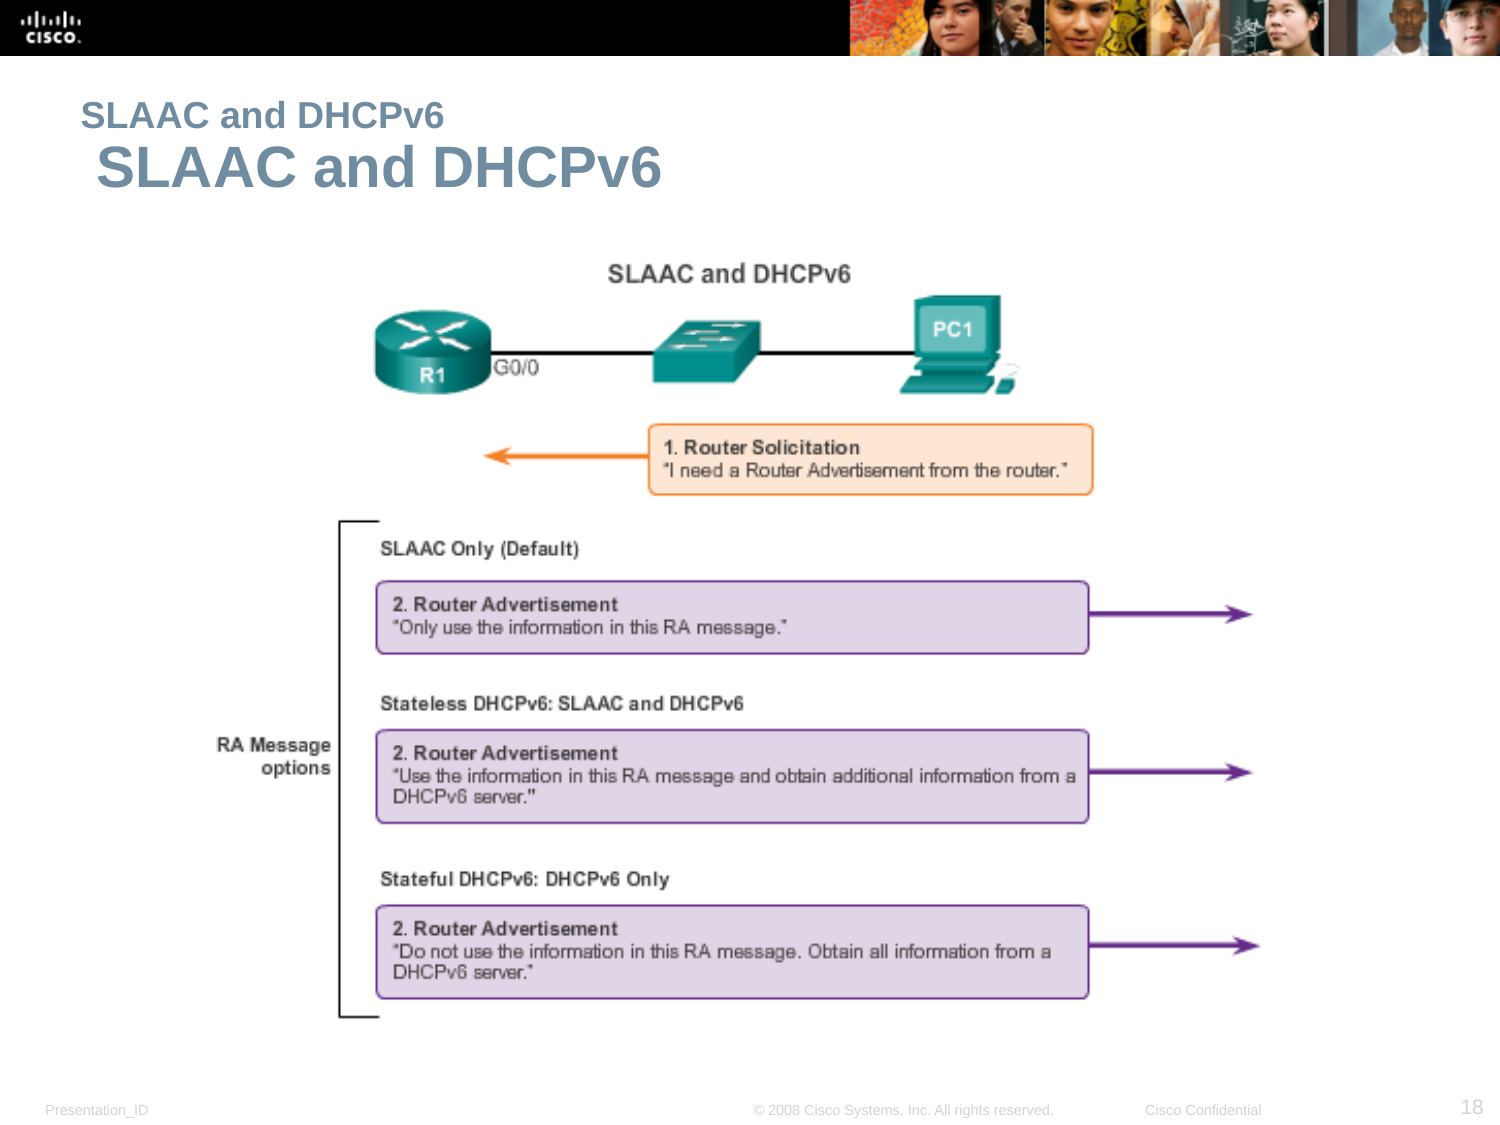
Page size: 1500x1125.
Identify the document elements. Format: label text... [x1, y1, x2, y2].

picture [0, 0, 1500, 56]
title SLAAC and DHCPv6 SLAAC and DHCPv6 [66, 68, 1404, 207]
picture [190, 219, 1285, 1033]
